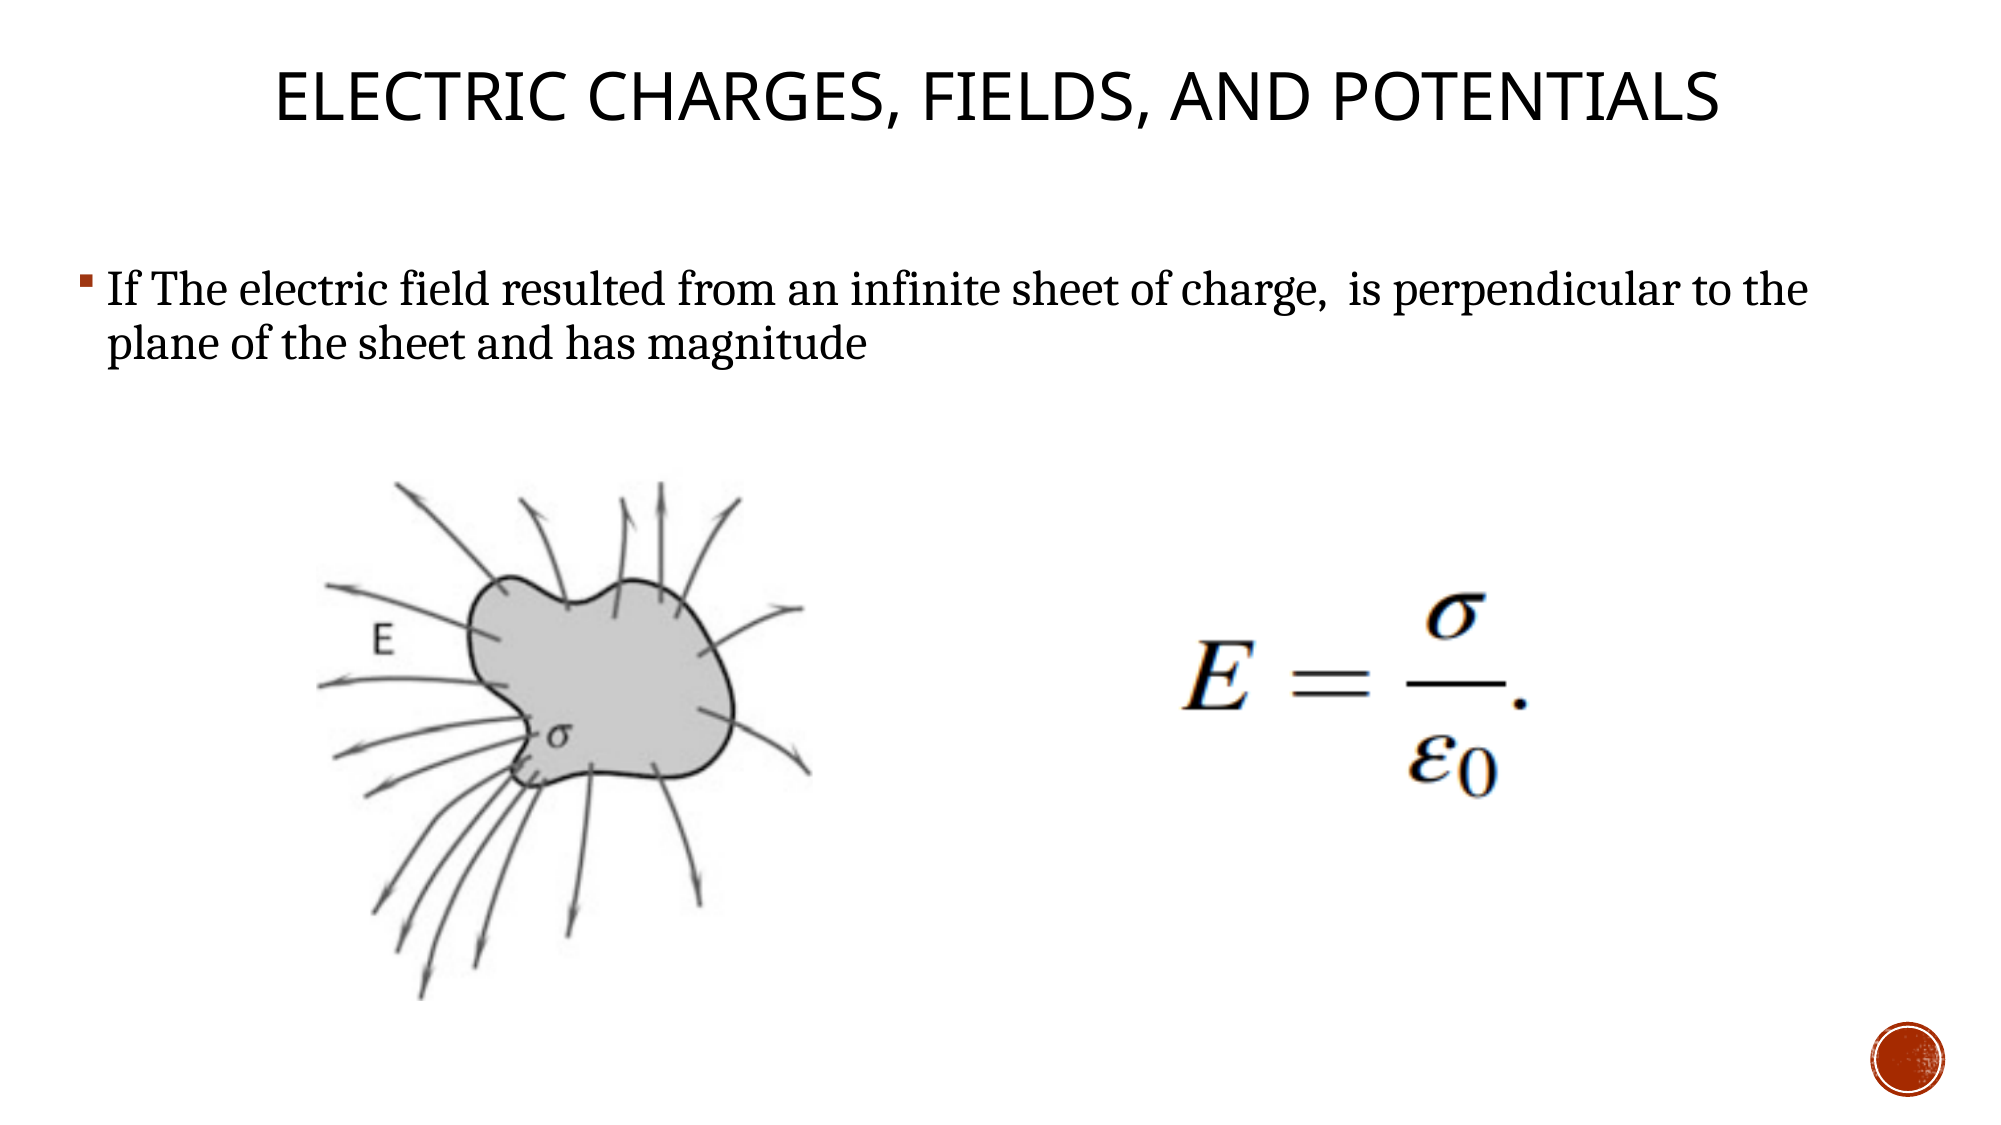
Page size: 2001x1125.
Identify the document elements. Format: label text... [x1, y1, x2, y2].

title Electric Charges, Fields, and Potentials [173, 36, 1824, 159]
picture [316, 427, 834, 1001]
list If The electric field resulted from an infinite sheet of charge, is perpendicular to the plane of the sheet and has magnitude [61, 159, 1935, 1089]
picture [1146, 562, 1558, 833]
